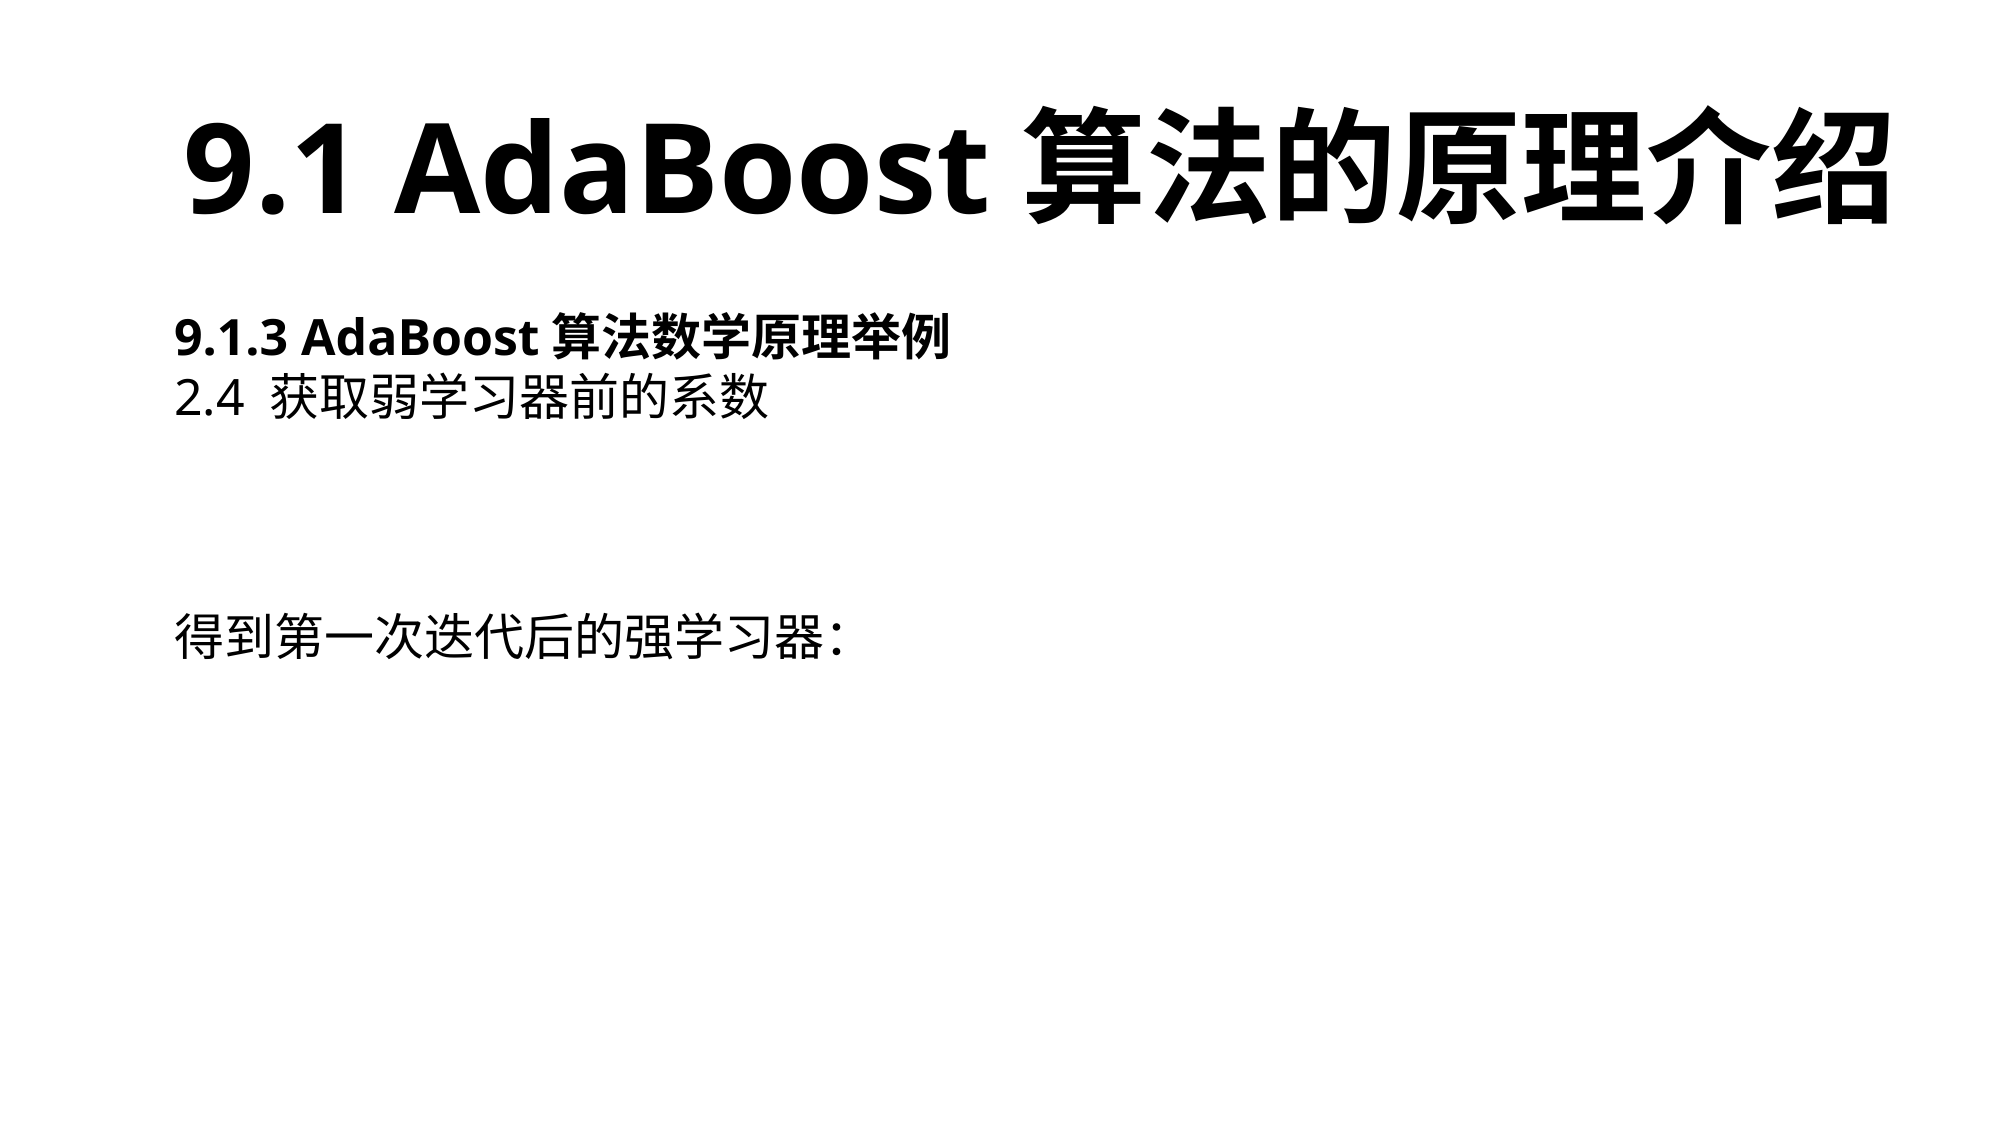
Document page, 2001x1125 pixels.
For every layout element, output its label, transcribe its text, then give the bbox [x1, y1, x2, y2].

text_box 9.1 AdaBoost算法的原理介绍 [168, 81, 1912, 247]
